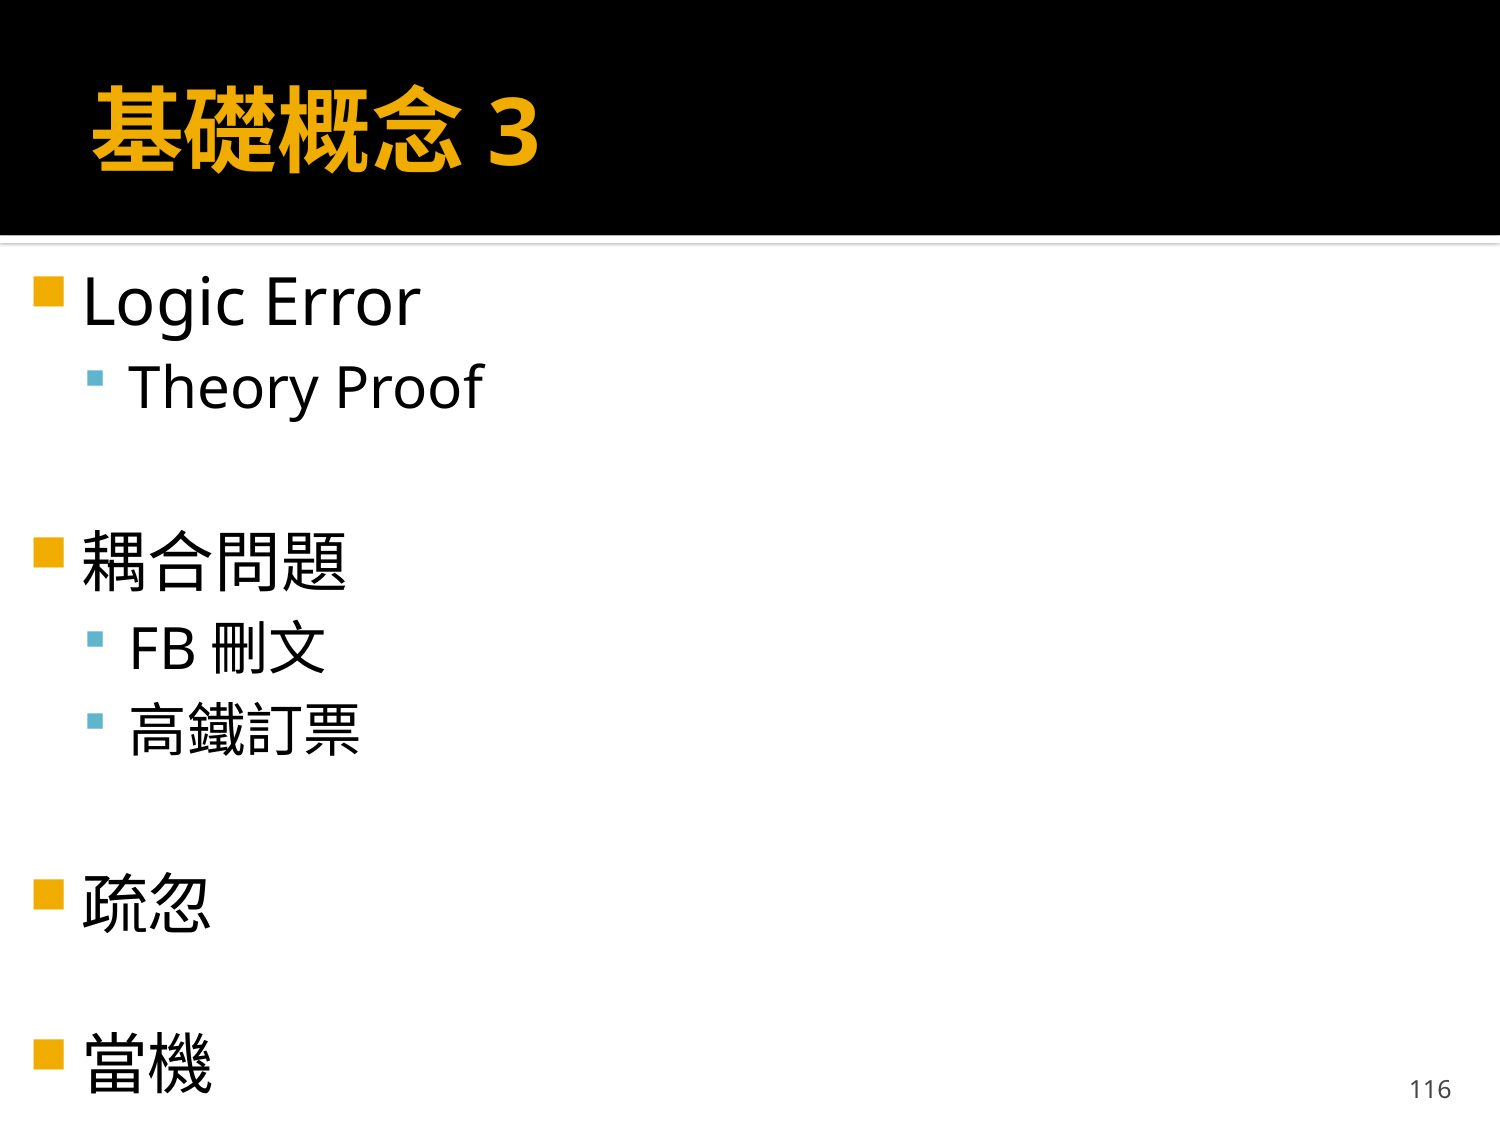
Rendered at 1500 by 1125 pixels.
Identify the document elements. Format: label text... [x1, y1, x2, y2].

title 基礎概念3 [75, 25, 1425, 231]
list Logic Error Theory Proof 耦合問題 FB刪文 高鐵訂票 疏忽 當機 [0, 243, 1500, 1125]
slide_number 116 [1345, 1062, 1467, 1108]
